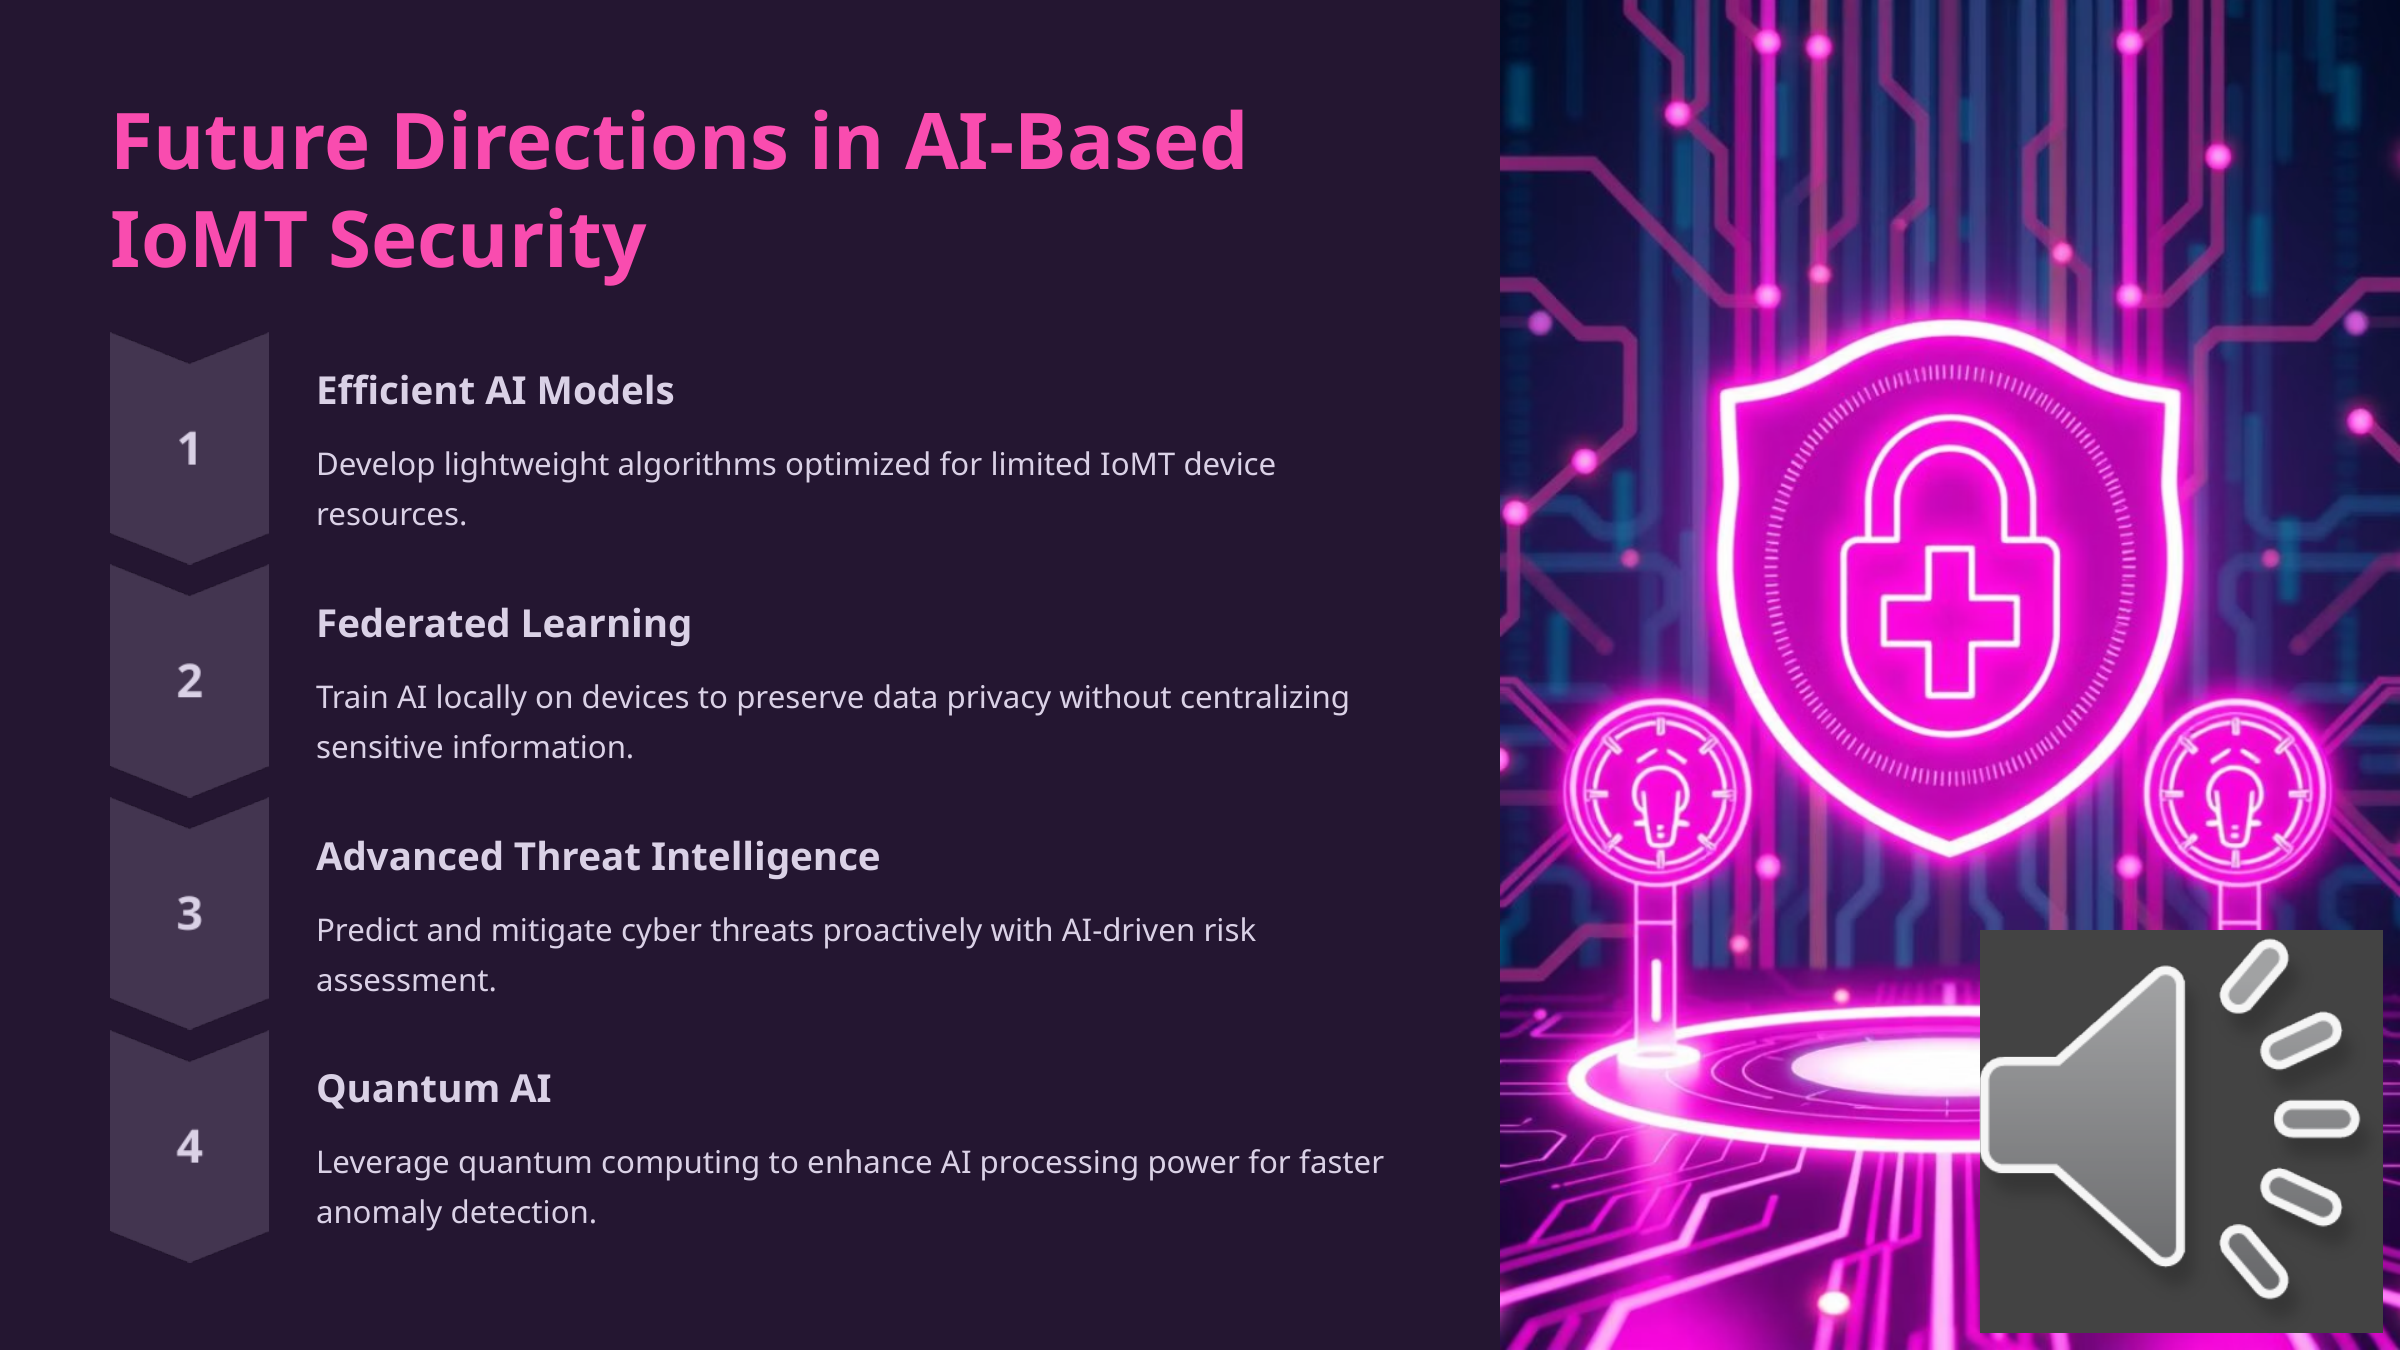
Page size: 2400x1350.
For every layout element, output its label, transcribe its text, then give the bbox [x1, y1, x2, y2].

text_box Leverage quantum computing to enhance AI processing power for faster anomaly detection. [316, 1129, 1390, 1232]
text_box Predict and mitigate cyber threats proactively with AI-driven risk assessment. [316, 897, 1390, 999]
text_box Quantum AI [316, 1061, 712, 1111]
text_box Federated Learning [316, 596, 712, 646]
text_box Future Directions in AI-Based IoMT Security [110, 87, 1390, 285]
text_box Efficient AI Models [316, 363, 712, 414]
picture [1499, 0, 2400, 1350]
text_box Advanced Threat Intelligence [316, 829, 869, 879]
text_box Train AI locally on devices to preserve data privacy without centralizing sensitive information. [316, 664, 1390, 766]
text_box Develop lightweight algorithms optimized for limited IoMT device resources. [316, 432, 1390, 534]
picture [110, 332, 269, 1263]
